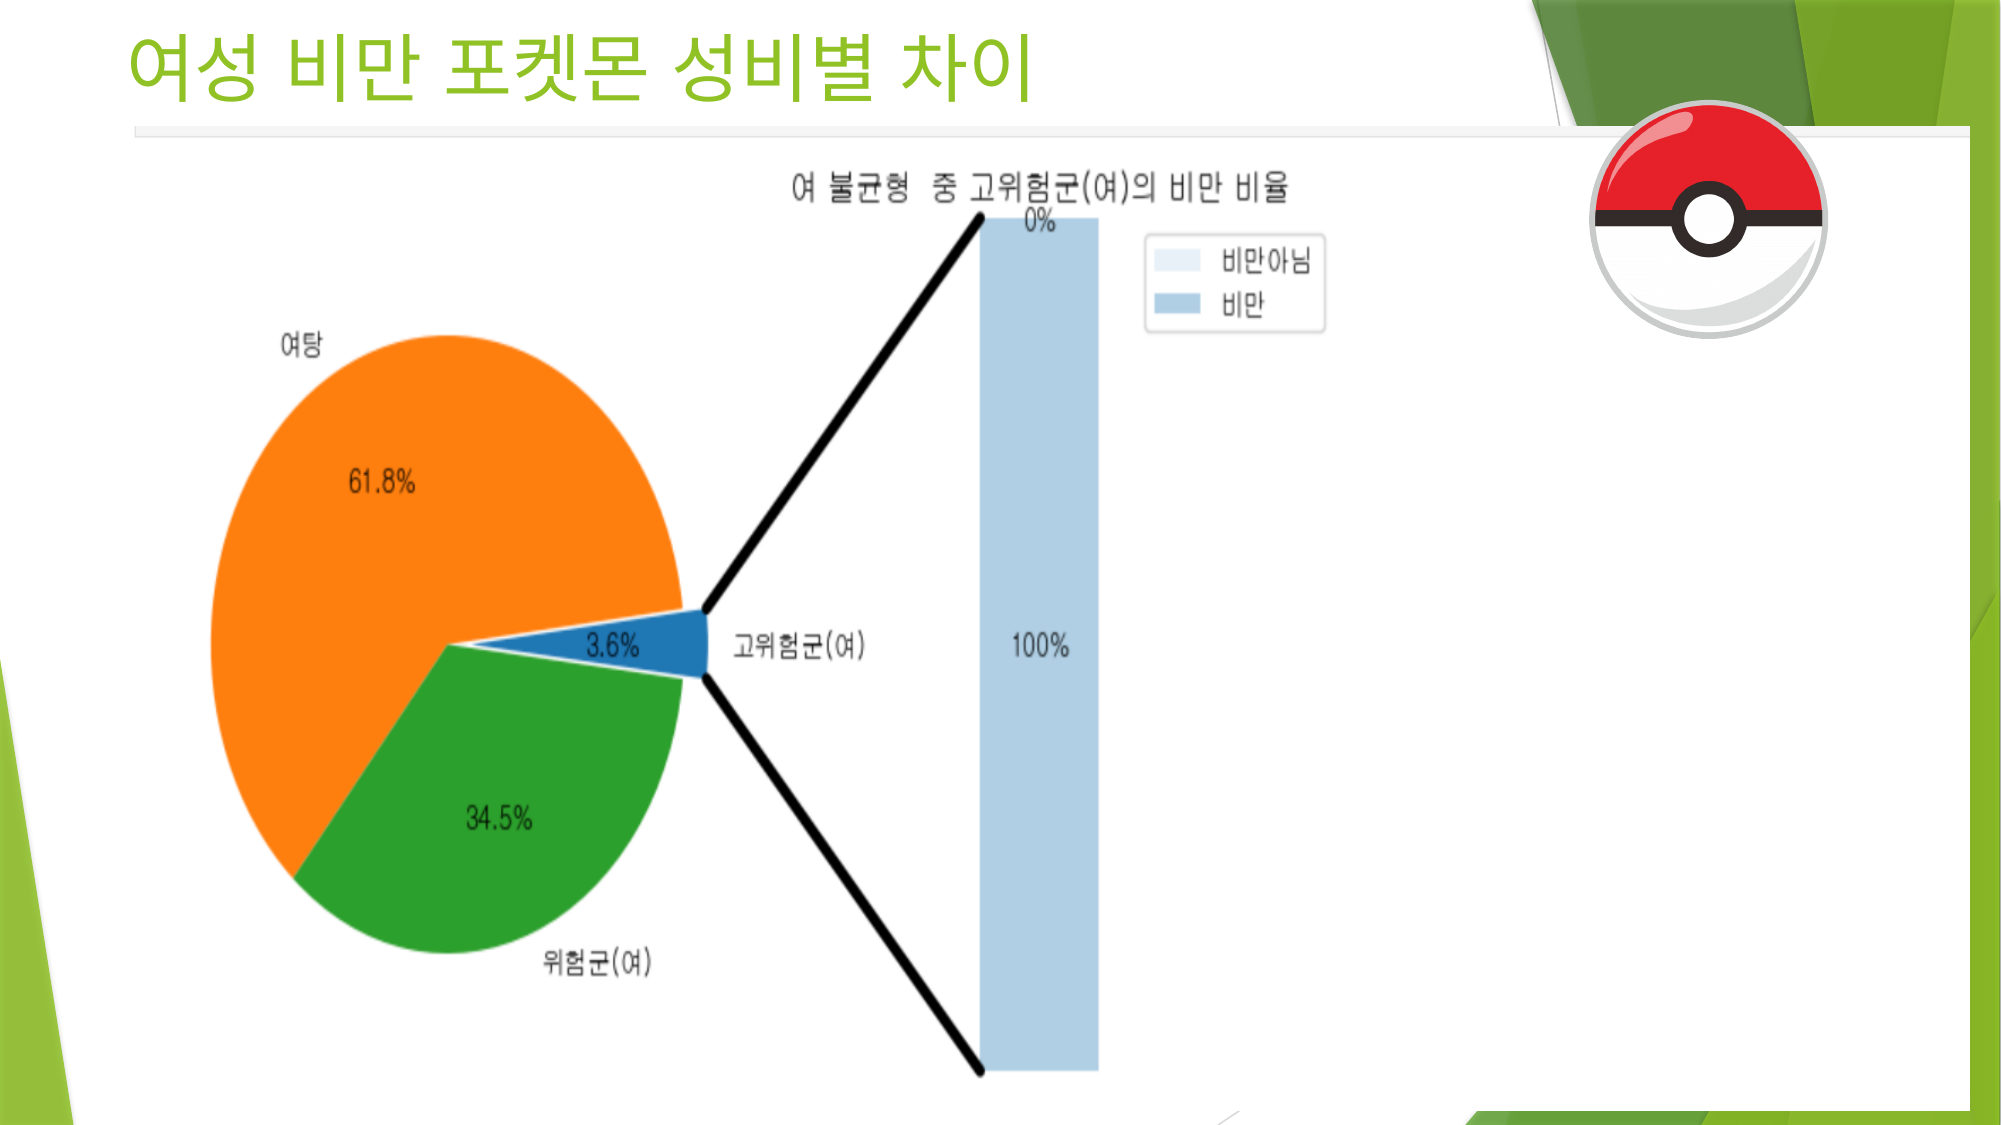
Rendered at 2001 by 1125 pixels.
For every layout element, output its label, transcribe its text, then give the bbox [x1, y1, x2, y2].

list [110, 126, 1970, 1112]
picture [1588, 99, 1829, 340]
title 여성 비만 포켓몬 성비별 차이 [111, 14, 1522, 125]
